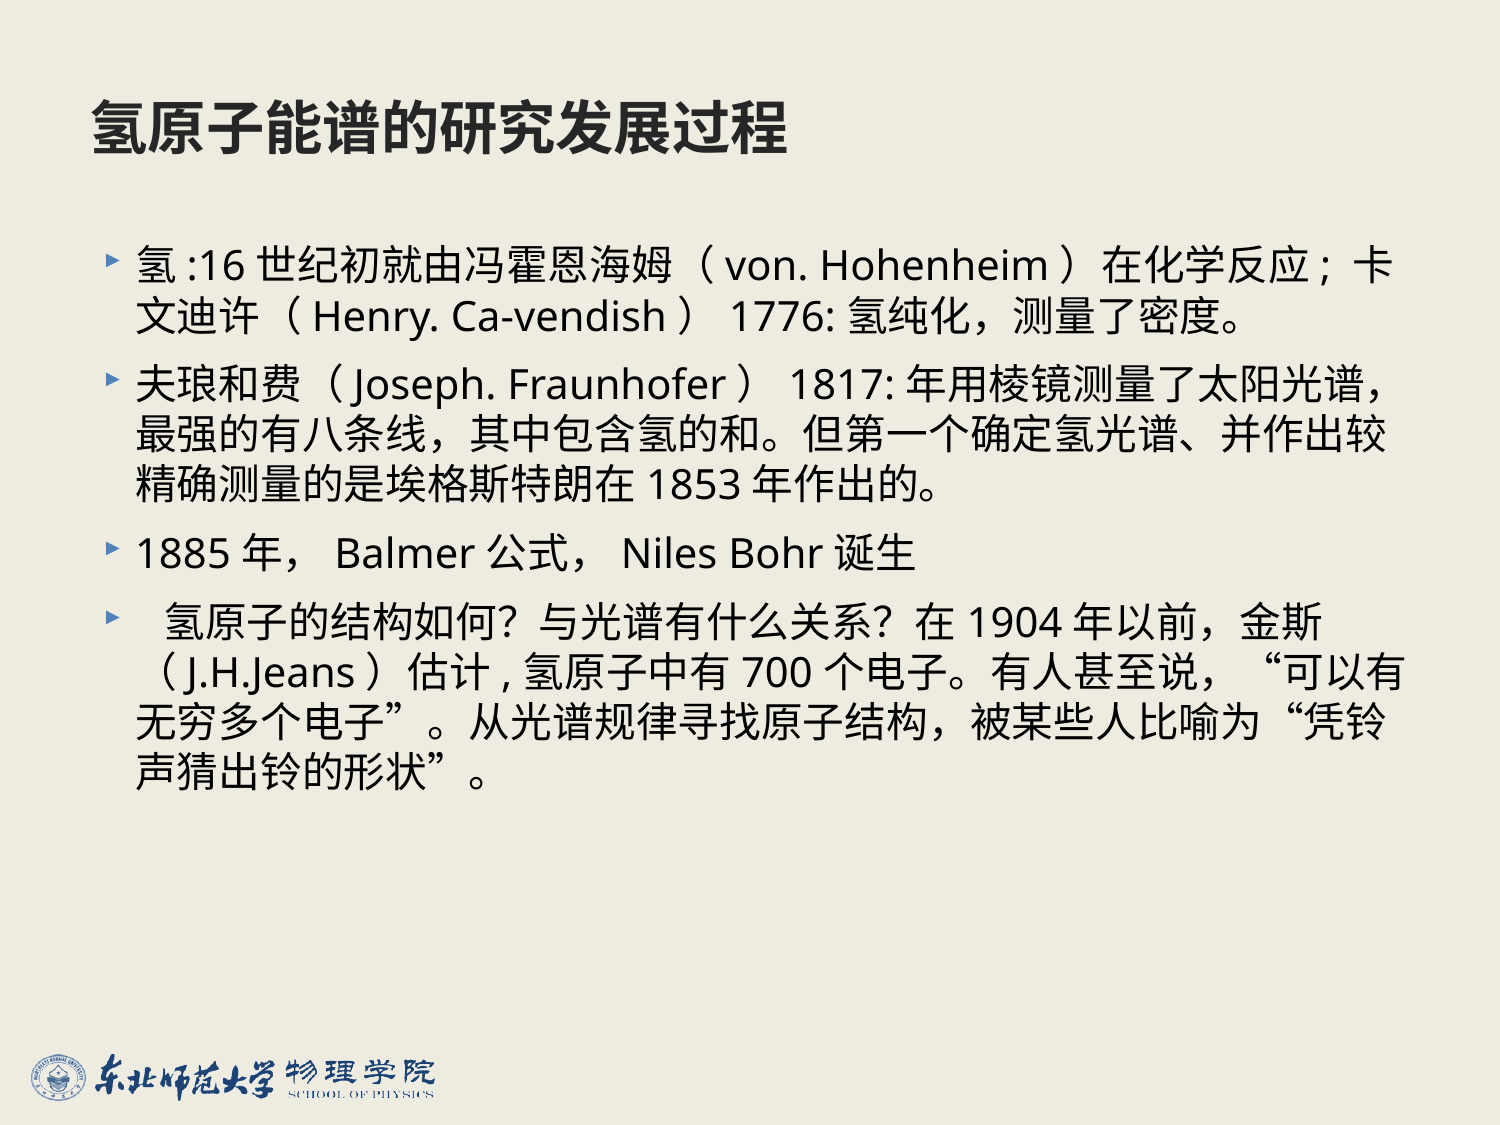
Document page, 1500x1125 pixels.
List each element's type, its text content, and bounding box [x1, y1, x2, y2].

title 氢原子能谱的研究发展过程 [75, 45, 1425, 209]
picture [20, 1054, 440, 1101]
